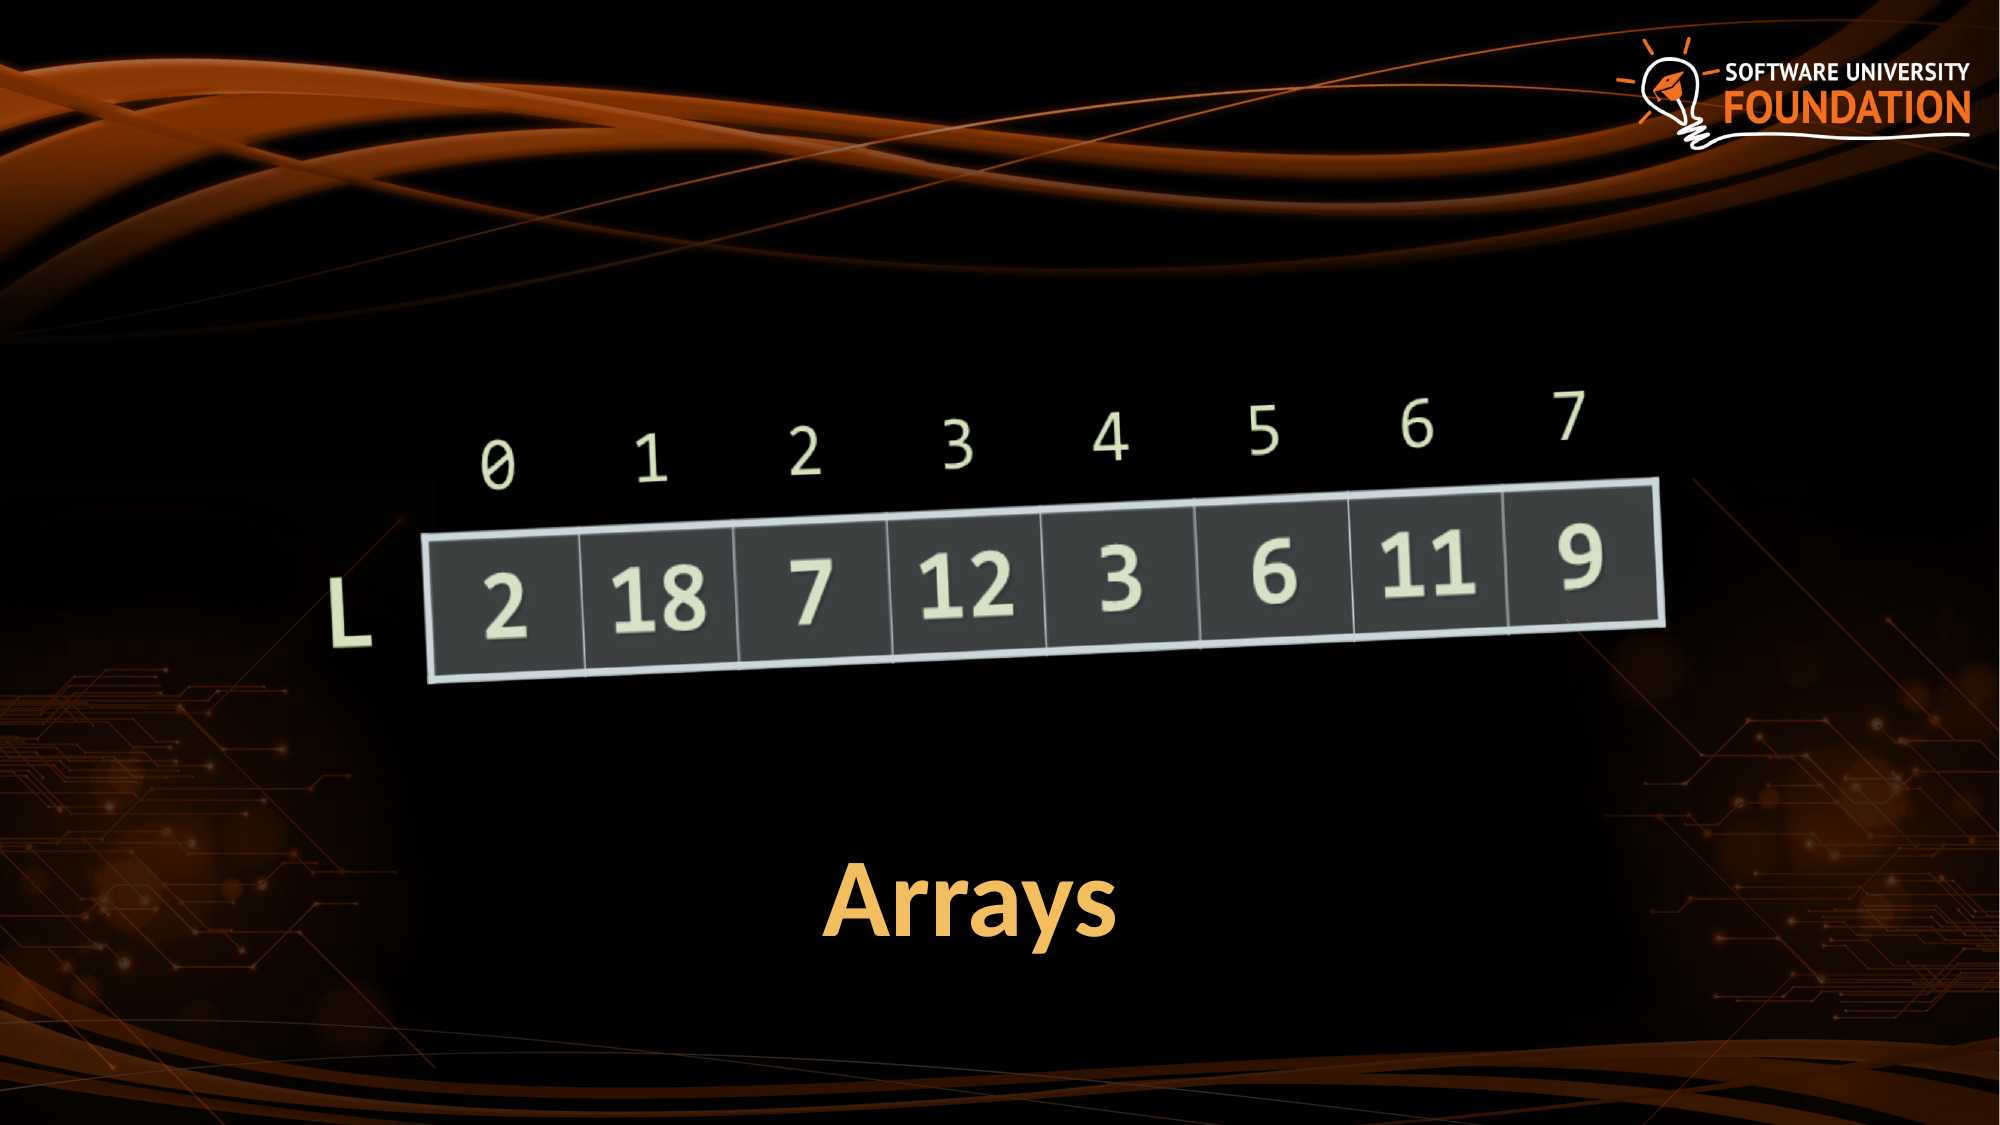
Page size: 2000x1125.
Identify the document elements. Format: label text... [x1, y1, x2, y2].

picture [0, 0, 2000, 1125]
title Arrays [237, 837, 1704, 965]
